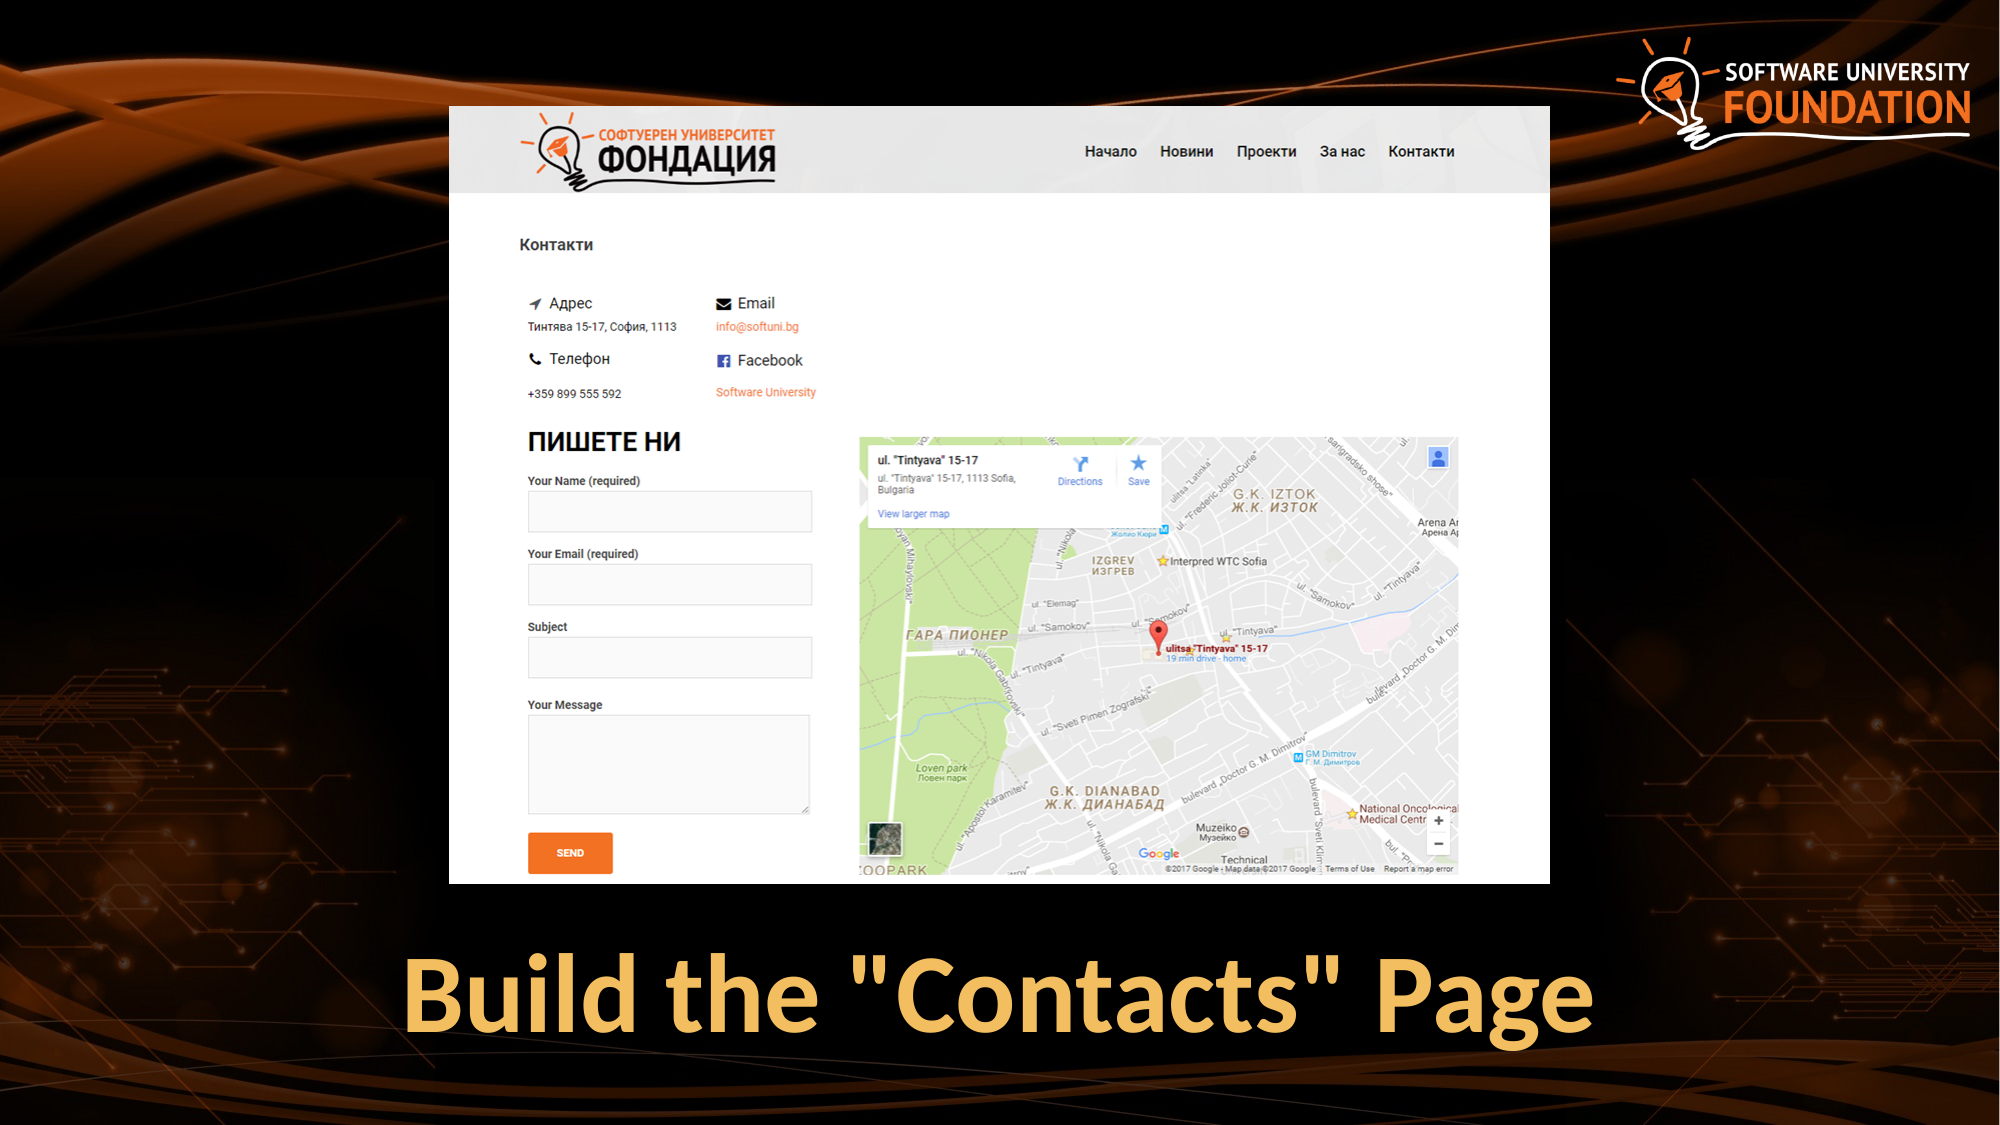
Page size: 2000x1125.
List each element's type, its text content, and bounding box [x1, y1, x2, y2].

picture [0, 0, 2000, 1125]
title Build the "Contacts" Page [99, 927, 1900, 1063]
